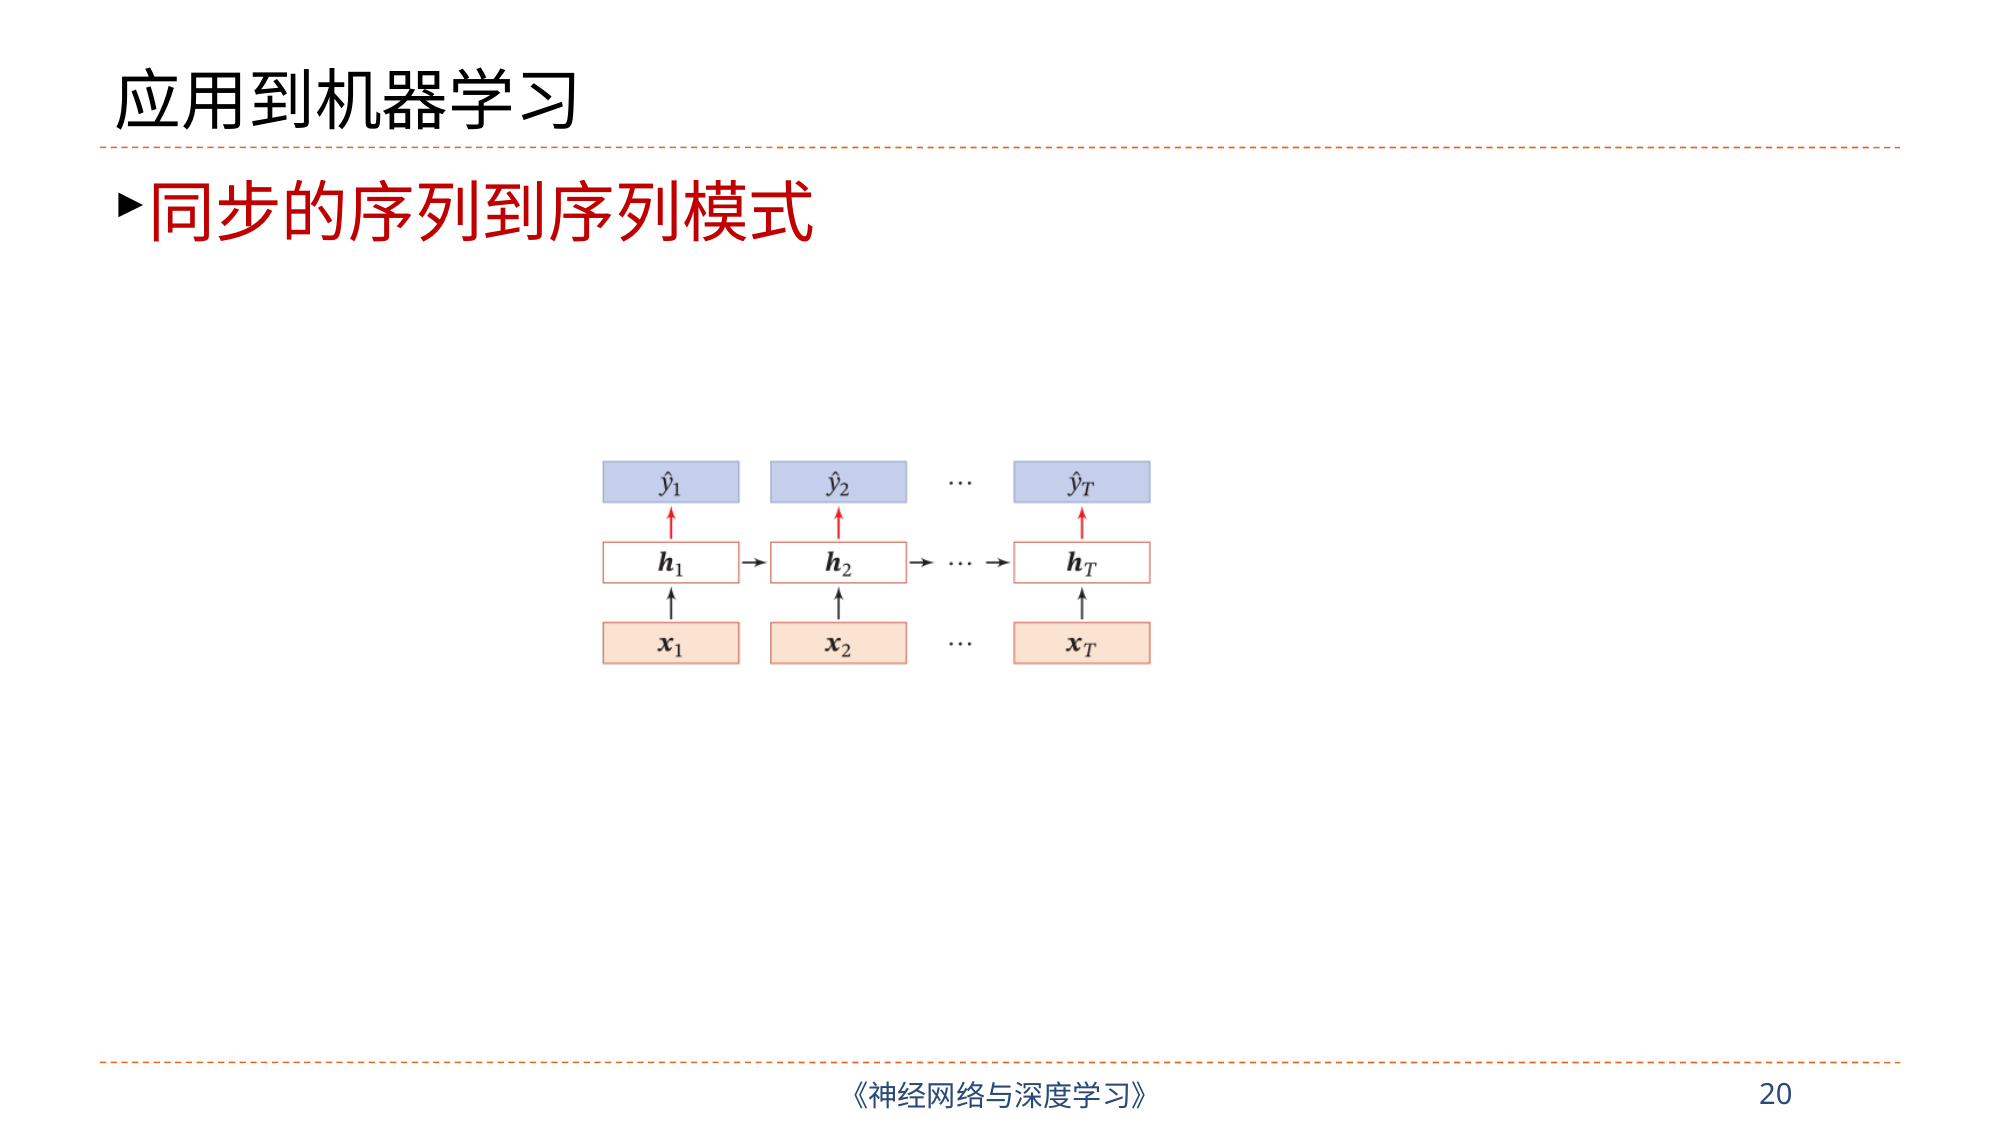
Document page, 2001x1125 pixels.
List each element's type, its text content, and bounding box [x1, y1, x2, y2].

list 同步的序列到序列模式 [99, 162, 1900, 1050]
picture [574, 412, 1176, 690]
title 应用到机器学习 [99, 24, 1900, 146]
